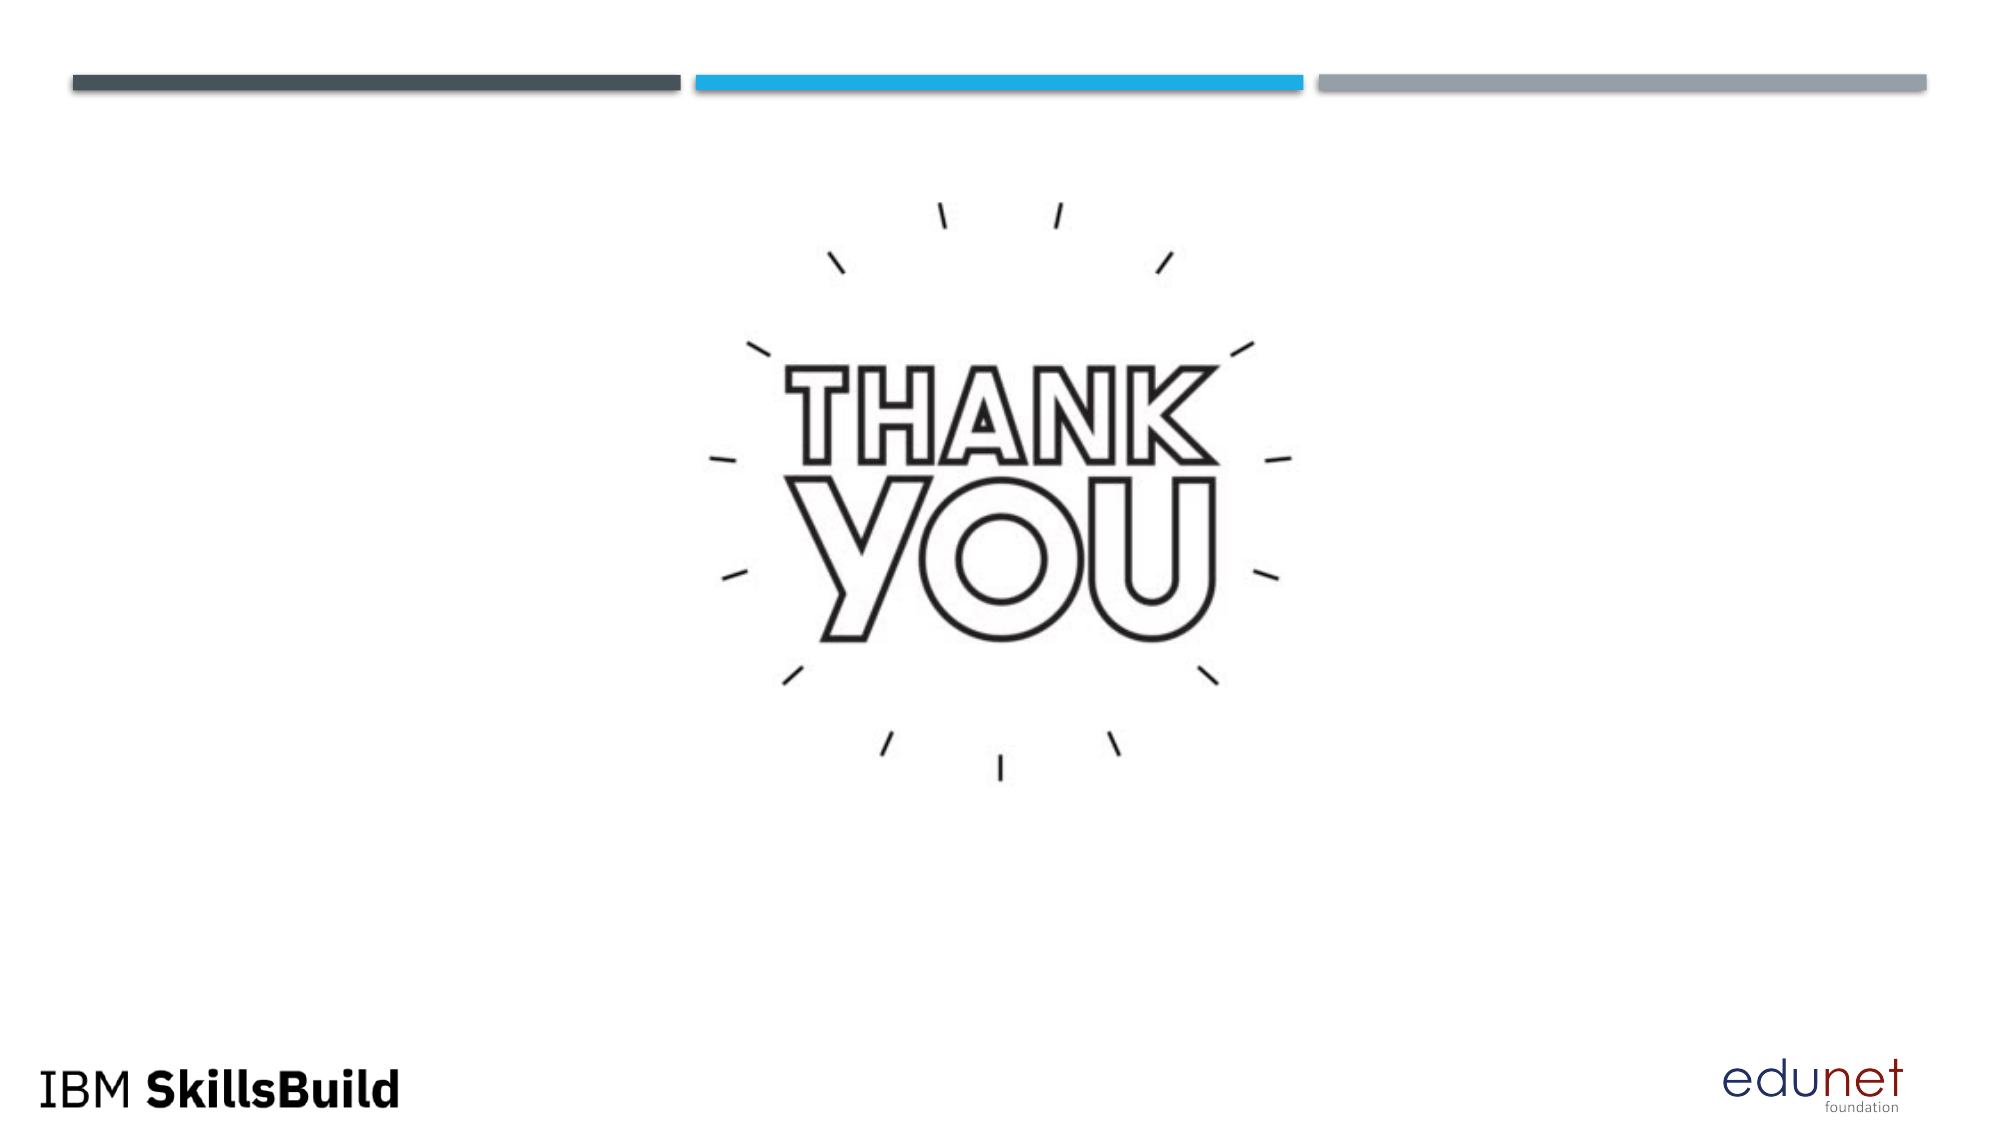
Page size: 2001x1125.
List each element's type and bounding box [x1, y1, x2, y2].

list [430, 159, 1572, 802]
picture [1719, 1056, 1905, 1116]
picture [14, 1047, 419, 1125]
